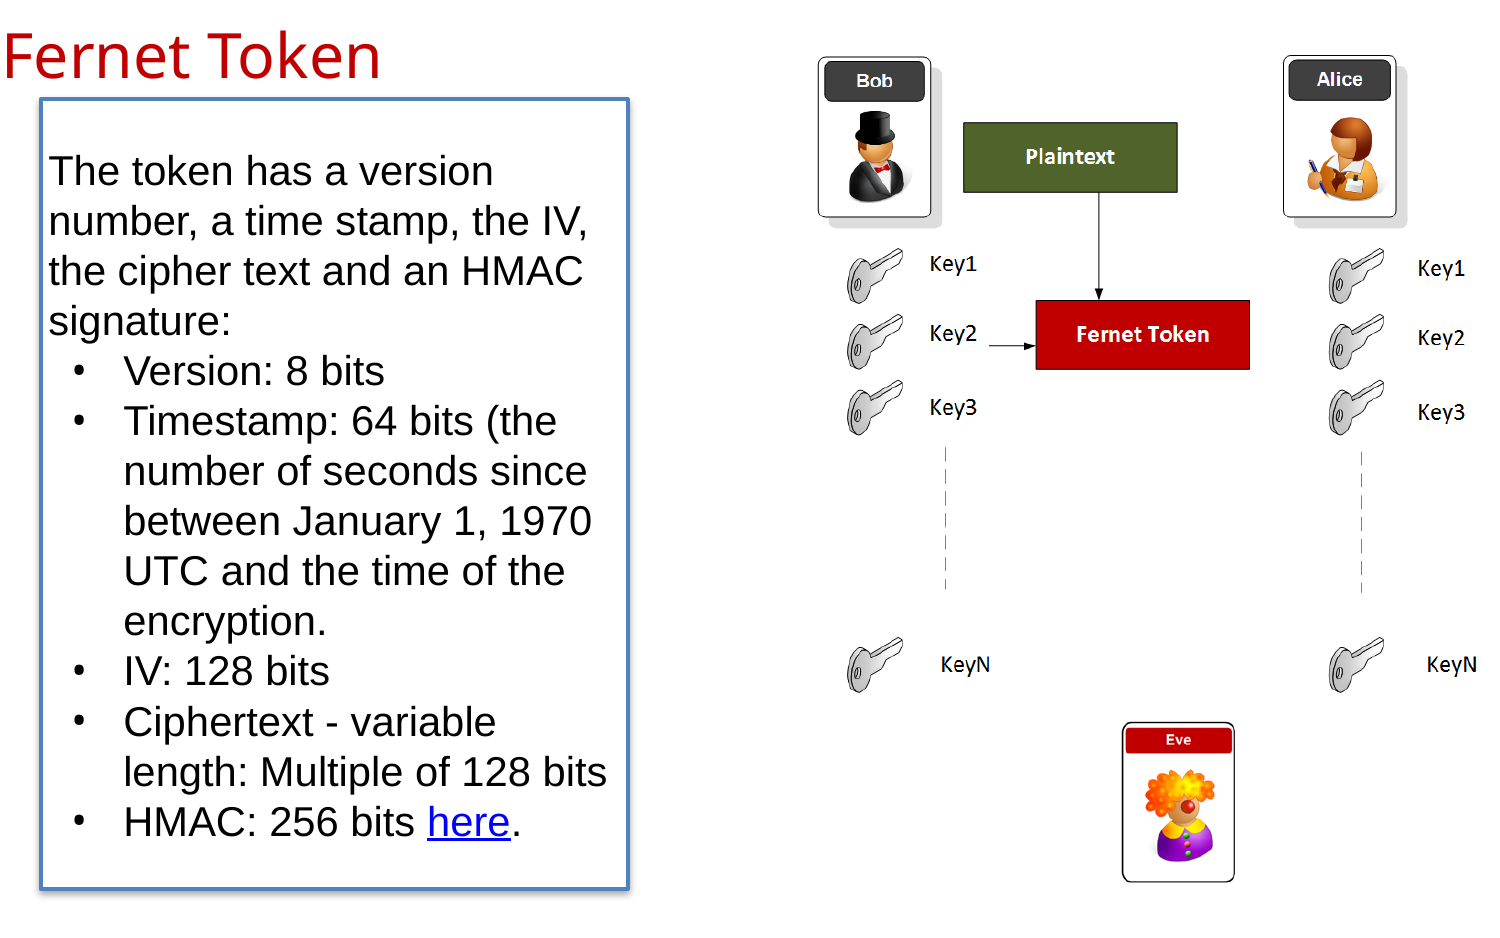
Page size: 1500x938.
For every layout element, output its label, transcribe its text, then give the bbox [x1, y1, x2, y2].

picture [816, 54, 1490, 883]
text_box Fernet Token [0, 5, 1290, 112]
text_box The token has a version number, a time stamp, the IV, the cipher text and an HMAC signature: Version: 8 bits Timestamp: 64 bits (the number of seconds since between January 1, 1970 UTC and the time of the encryption. IV: 128 bits Ciphertext - variable length: Multiple of 128 bits HMAC: 256 bits here. [40, 112, 628, 889]
